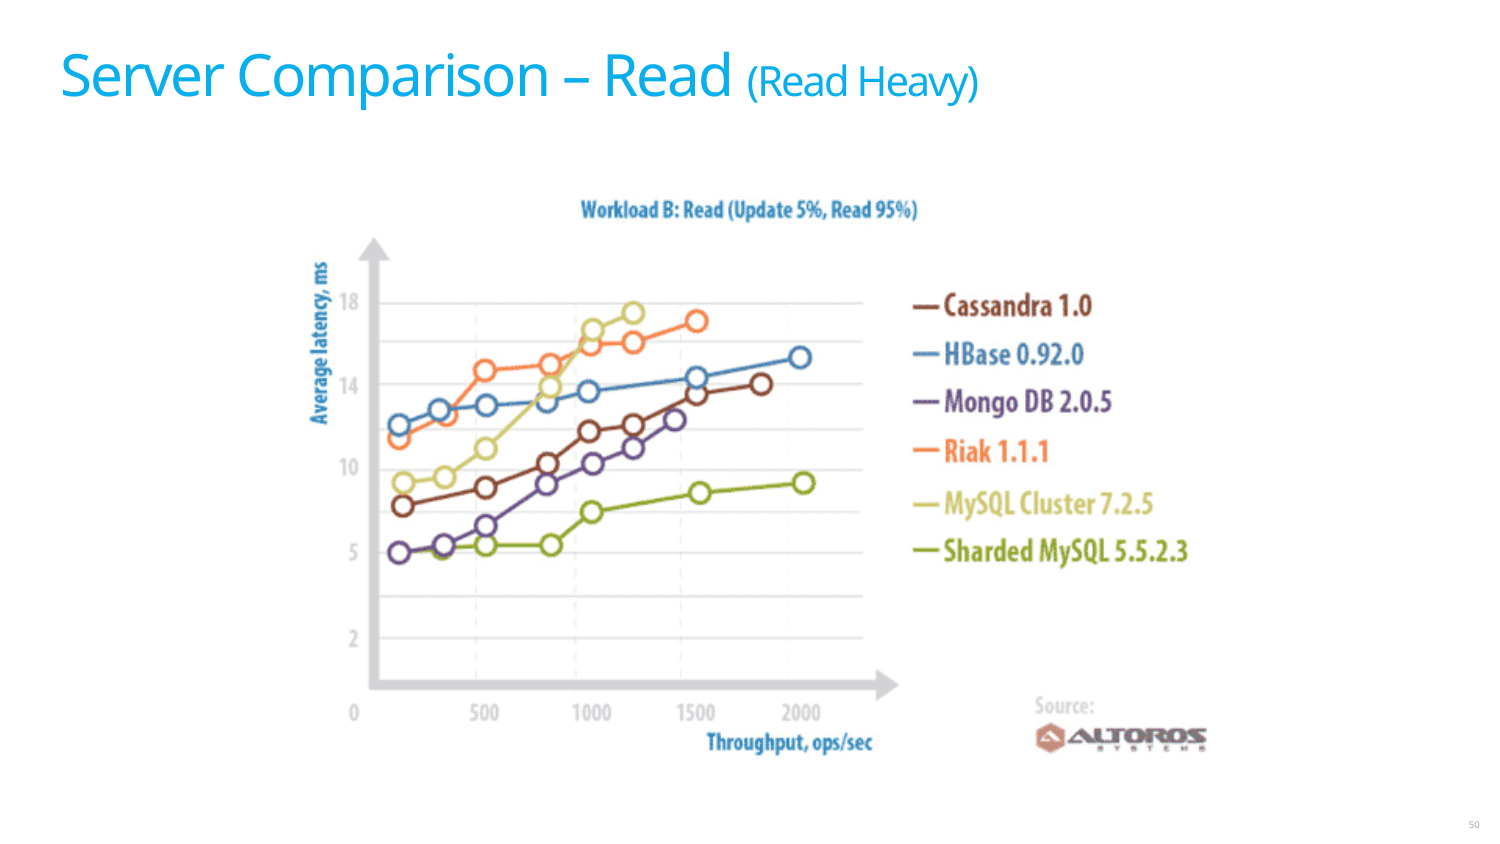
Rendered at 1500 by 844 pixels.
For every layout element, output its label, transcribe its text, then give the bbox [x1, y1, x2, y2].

slide_number 50 [1144, 813, 1495, 839]
picture [284, 153, 1208, 793]
title Server Comparison – Read (Read Heavy) [38, 34, 1463, 118]
